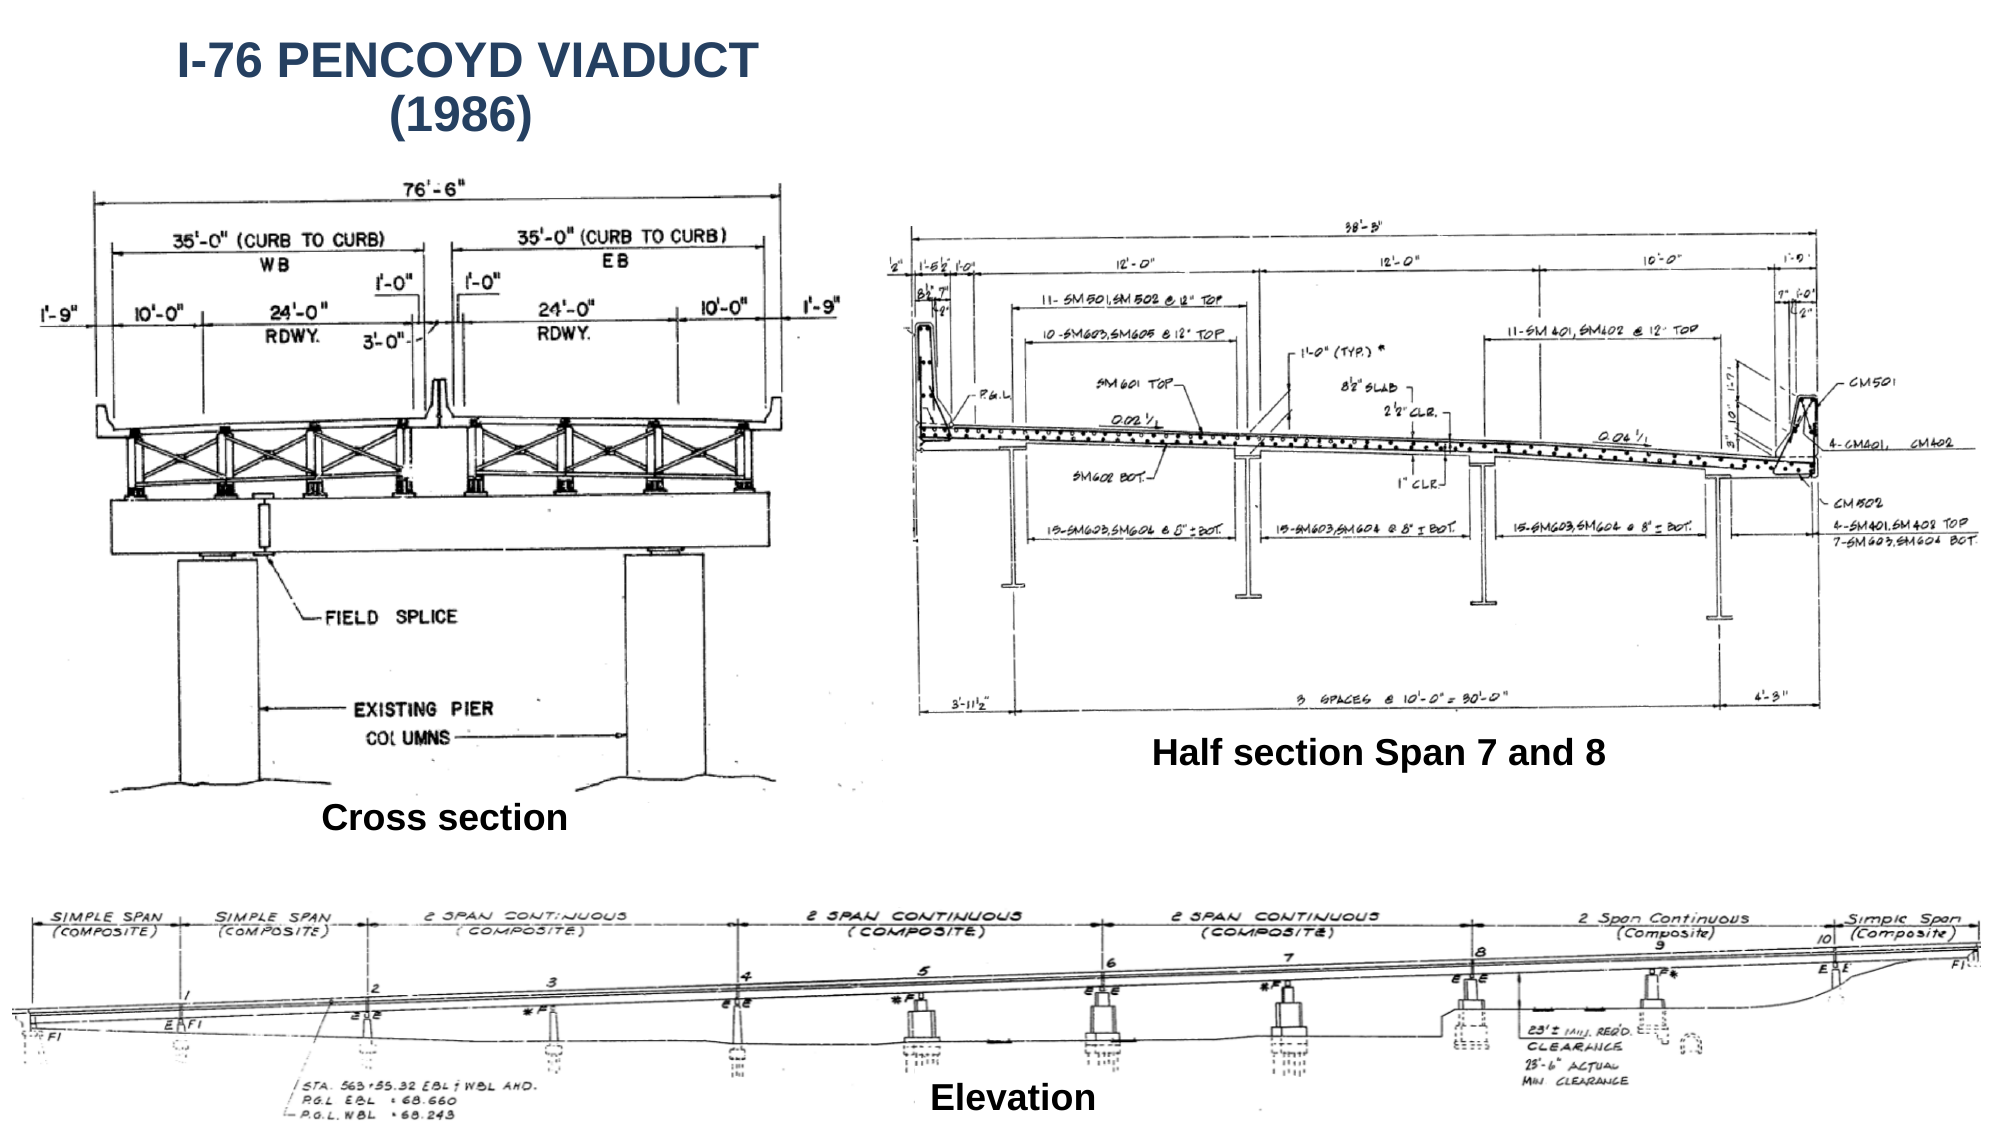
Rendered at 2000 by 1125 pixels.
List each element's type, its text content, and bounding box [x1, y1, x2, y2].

text_box Cross section [306, 811, 584, 846]
text_box I-76 PENCOYD VIADUCT (1986) [145, 53, 791, 123]
picture [12, 161, 1985, 803]
picture [12, 907, 1981, 1124]
text_box Half section Span 7 and 8 [1137, 725, 1632, 781]
